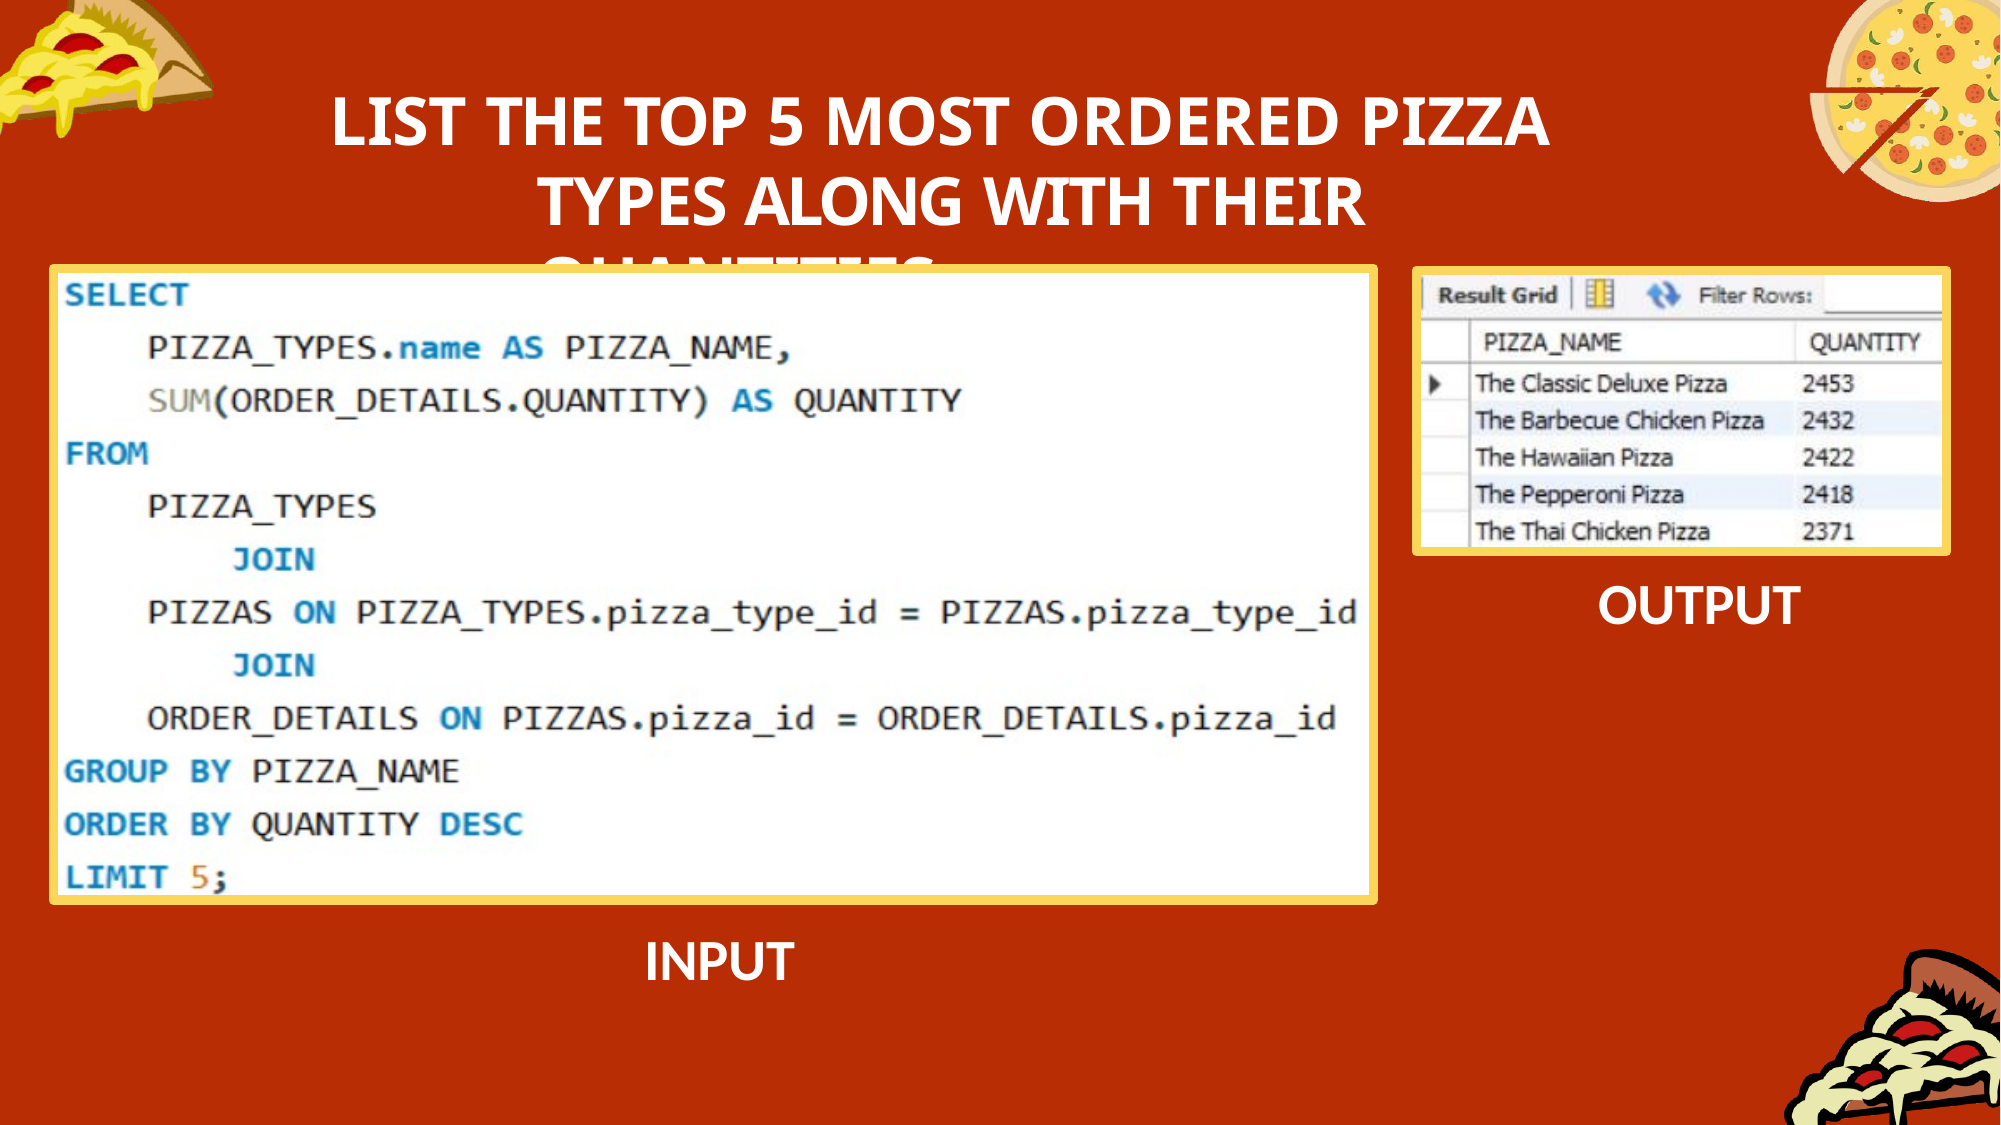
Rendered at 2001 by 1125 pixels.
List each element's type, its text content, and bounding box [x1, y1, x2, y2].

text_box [48, 263, 1379, 905]
picture [0, 0, 214, 178]
picture [1784, 949, 2000, 1125]
title LIST THE TOP 5 MOST ORDERED PIZZA TYPES ALONG WITH THEIR QUANTITIES [327, 76, 1672, 319]
text_box INPUT [642, 920, 798, 993]
text_box OUTPUT [1596, 565, 1805, 637]
picture [1806, 0, 2000, 215]
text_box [1411, 265, 1952, 557]
